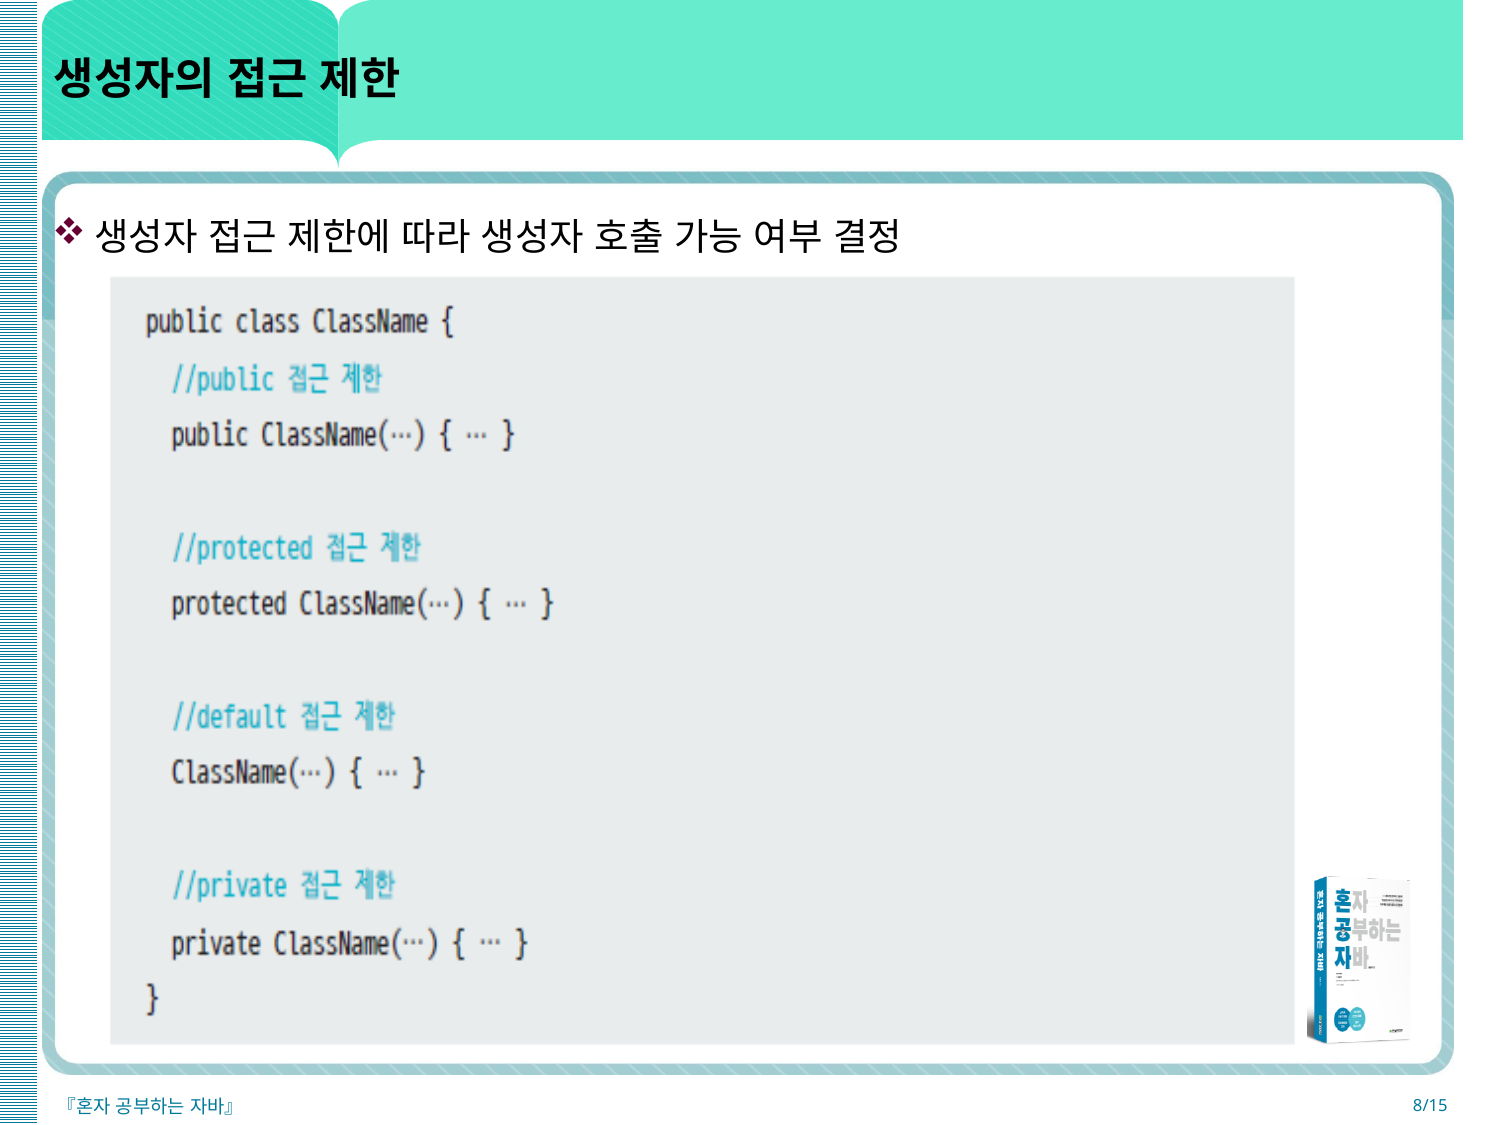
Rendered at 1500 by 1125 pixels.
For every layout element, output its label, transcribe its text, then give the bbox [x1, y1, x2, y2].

list 생성자 접근 제한에 따라 생성자 호출 가능 여부 결정 [37, 152, 1463, 1091]
picture [1243, 797, 1488, 1122]
picture [68, 1097, 75, 1110]
picture [42, 0, 1463, 152]
title 생성자의 접근 제한 [39, 42, 1280, 138]
picture [225, 1102, 232, 1115]
picture [99, 262, 1307, 1061]
picture [116, 1102, 131, 1107]
